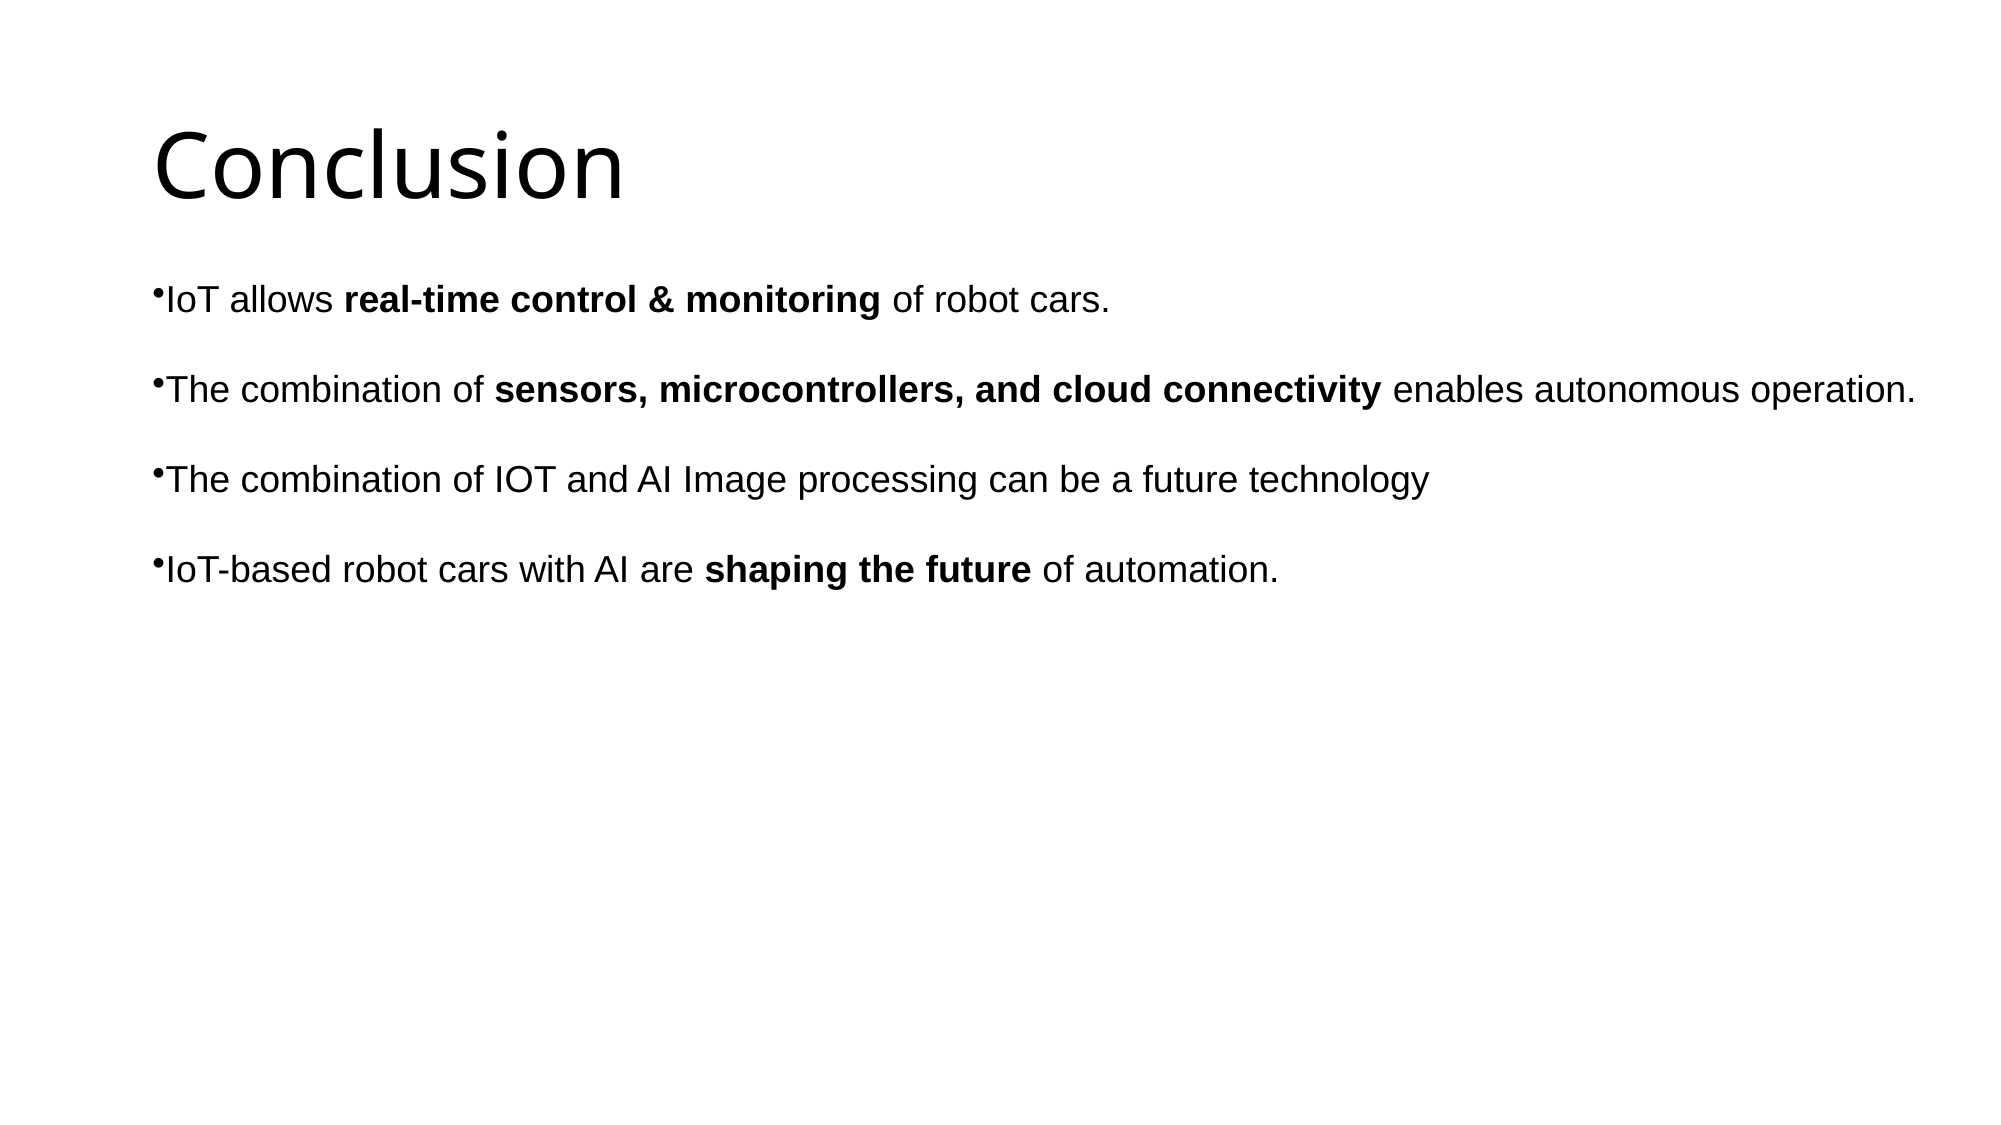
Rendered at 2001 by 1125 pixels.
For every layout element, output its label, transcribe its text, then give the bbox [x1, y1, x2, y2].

list IoT allows real-time control & monitoring of robot cars. The combination of sensors, microcontrollers, and cloud connectivity enables autonomous operation. The combination of IOT and AI Image processing can be a future technology IoT-based robot cars with AI are shaping the future of automation. [137, 151, 1951, 804]
title Conclusion [137, 59, 1863, 151]
